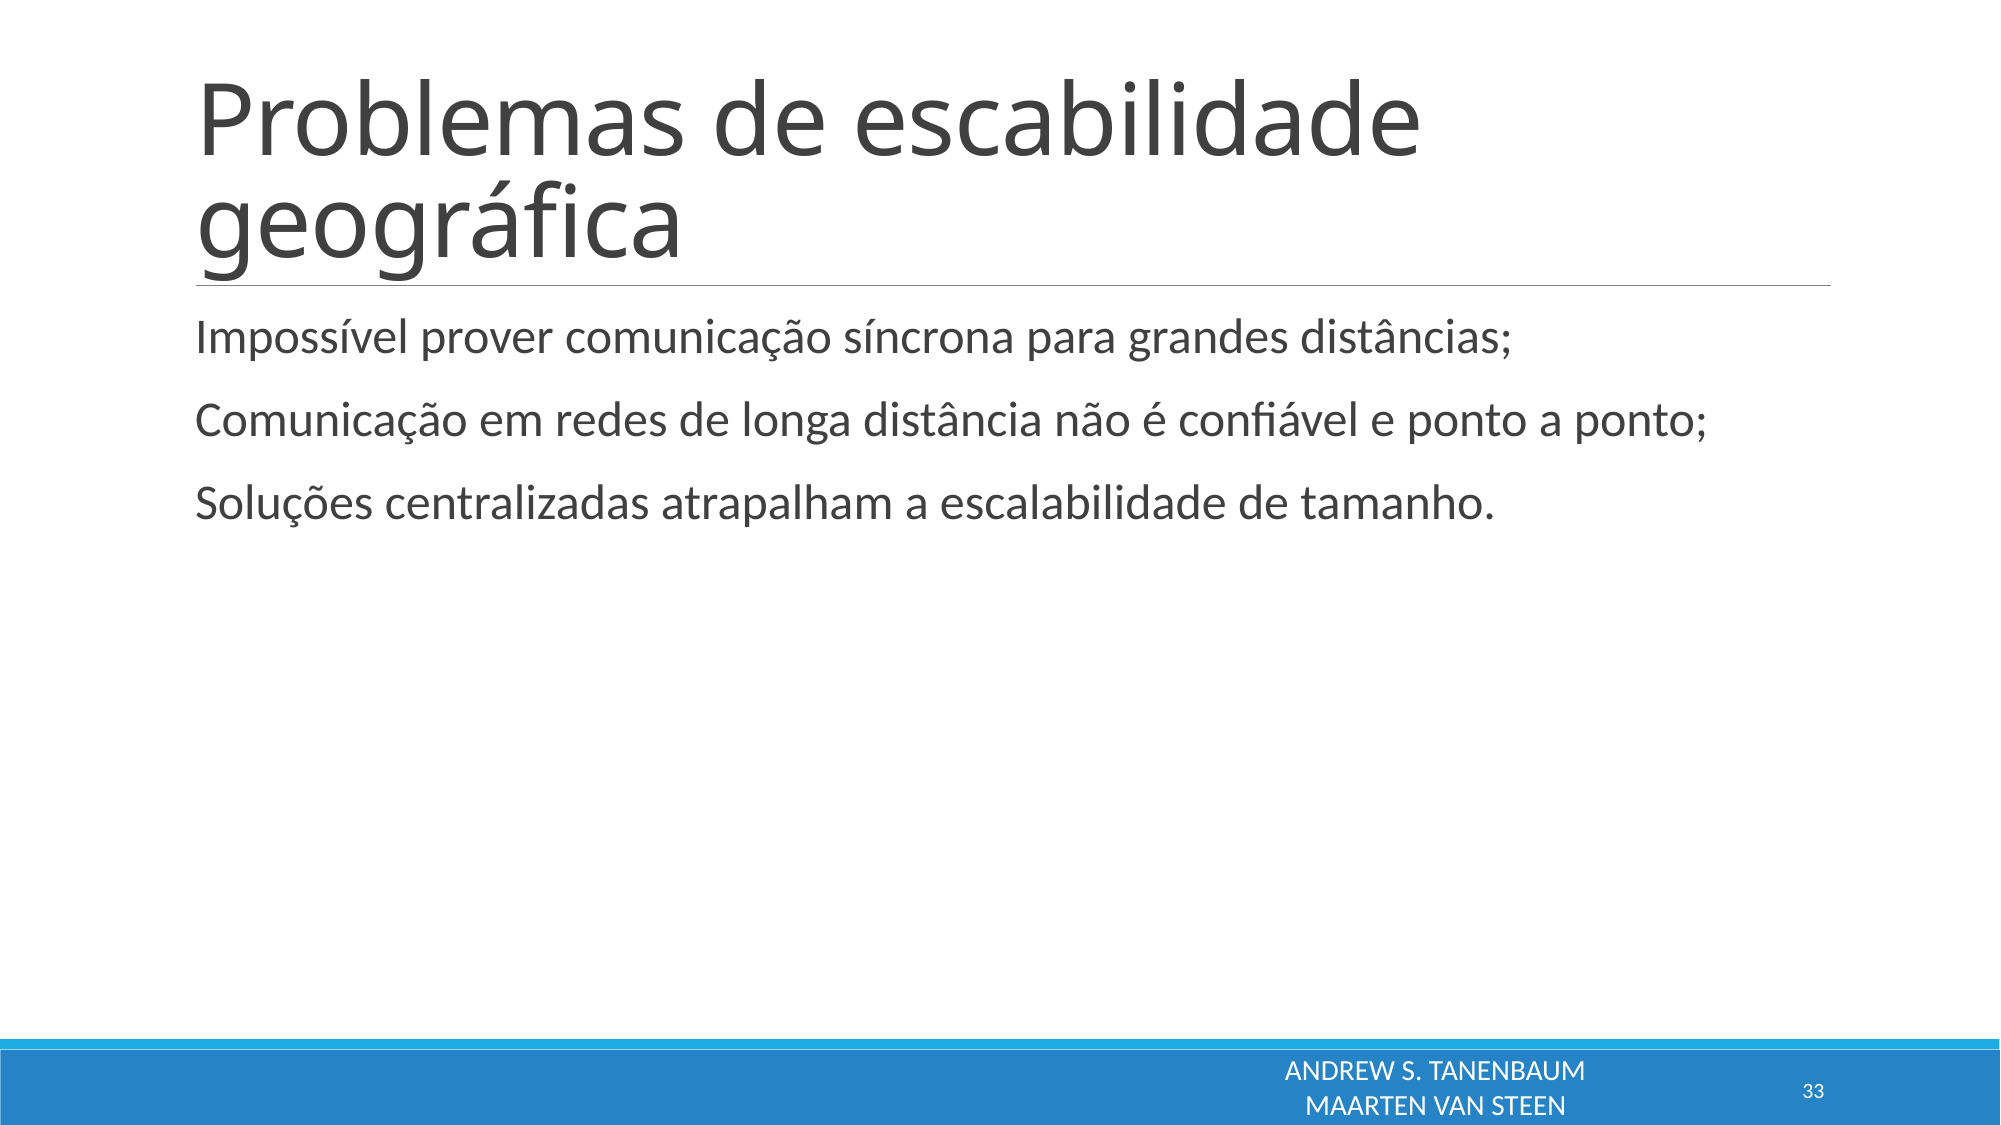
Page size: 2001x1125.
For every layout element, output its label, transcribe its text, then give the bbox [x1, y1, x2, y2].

text_box ANDREW S. TANENBAUM MAARTEN VAN STEEN [1270, 1043, 1602, 1125]
slide_number 33 [1624, 1059, 1840, 1120]
list Impossível prover comunicação síncrona para grandes distâncias; Comunicação em redes de longa distância não é confiável e ponto a ponto; Soluções centralizadas atrapalham a escalabilidade de tamanho. [180, 302, 1830, 963]
title Problemas de escabilidade geográfica [180, 47, 1830, 285]
